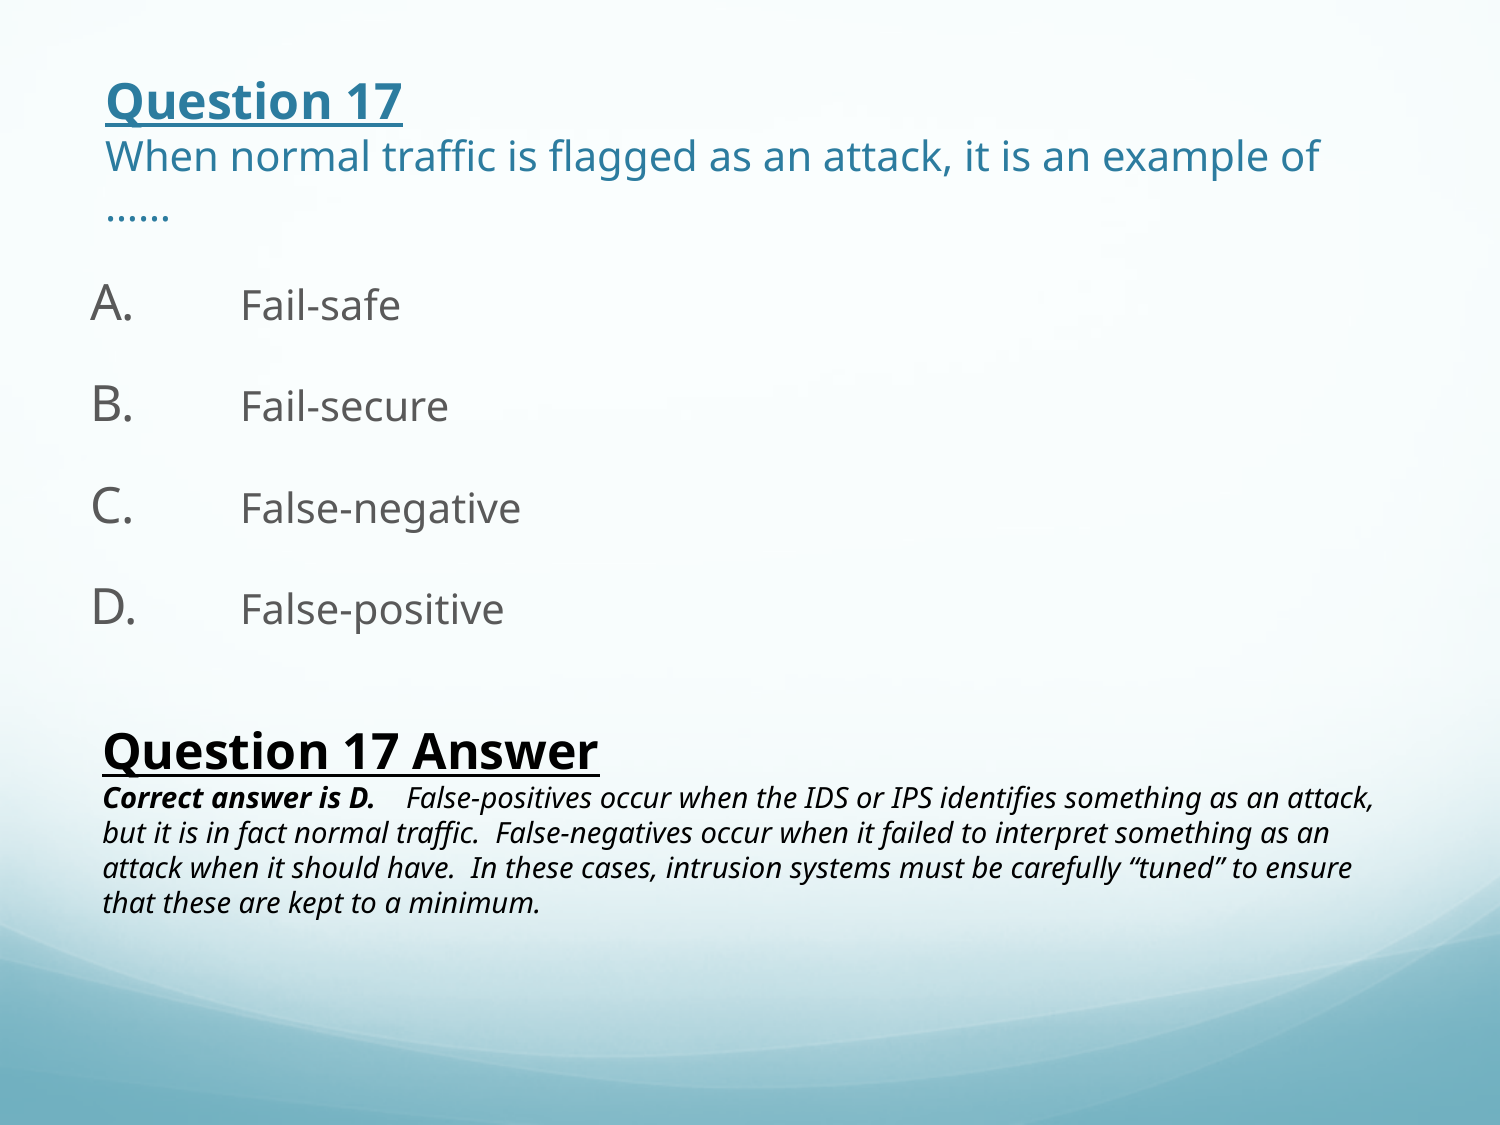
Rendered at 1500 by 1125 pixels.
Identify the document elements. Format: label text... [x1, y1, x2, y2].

title Question 17 When normal traffic is flagged as an attack, it is an example of …… [90, 17, 1410, 237]
text_box Question 17 Answer Correct answer is D. False-positives occur when the IDS or IPS identifies something as an attack, but it is in fact normal traffic. False-negatives occur when it failed to interpret something as an attack when it should have. In these cases, intrusion systems must be carefully “tuned” to ensure that these are kept to a minimum. [87, 712, 1400, 927]
list A. Fail-safe B. Fail-secure C. False-negative D. False-positive [75, 262, 1425, 663]
